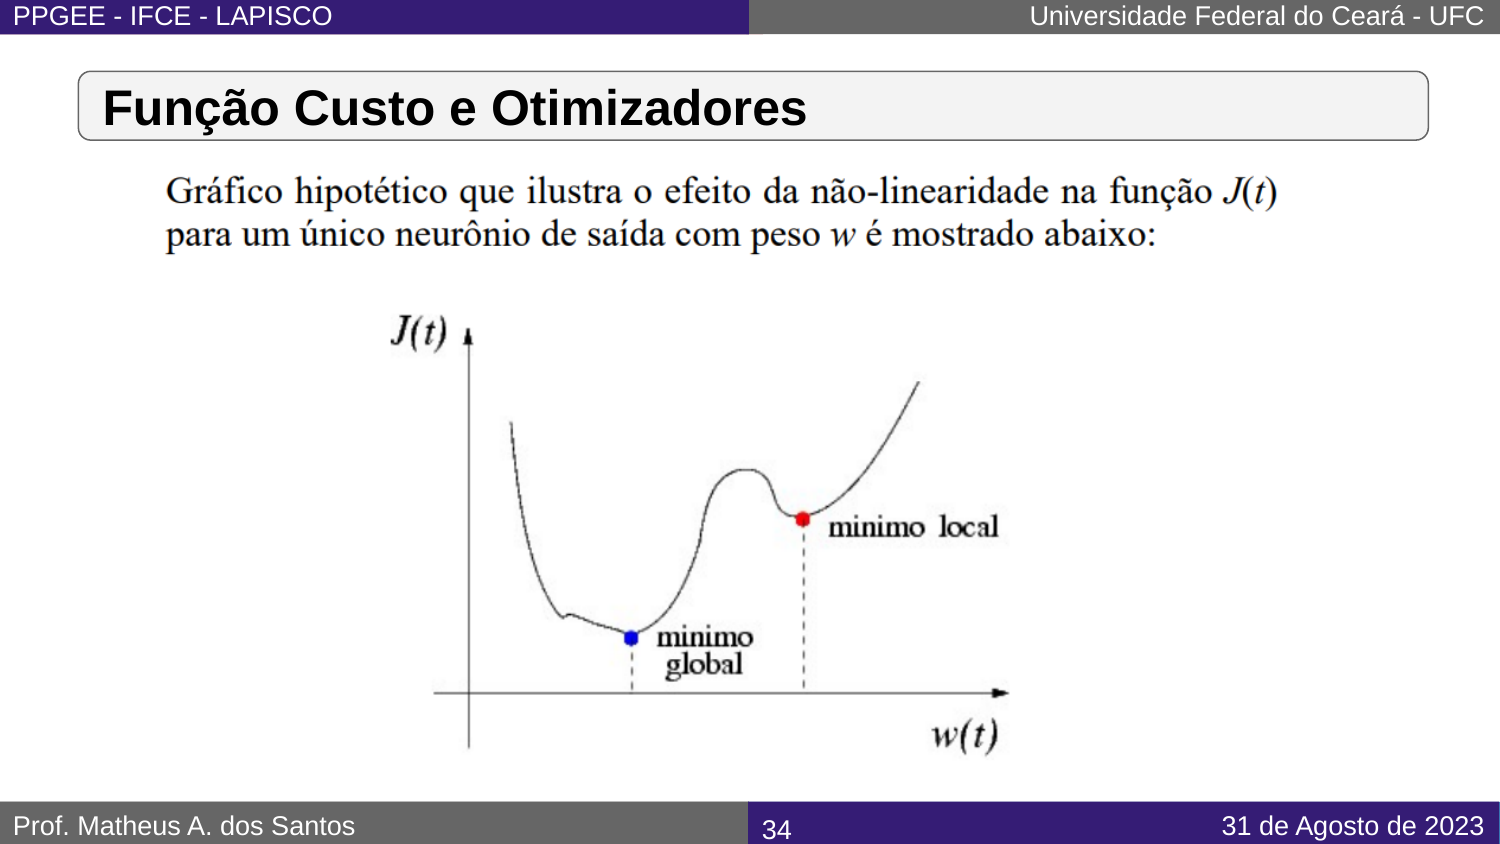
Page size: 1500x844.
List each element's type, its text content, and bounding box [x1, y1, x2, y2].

title Função Custo e Otimizadores [87, 70, 1073, 140]
slide_number ‹#› [731, 796, 822, 844]
picture [149, 164, 1351, 772]
